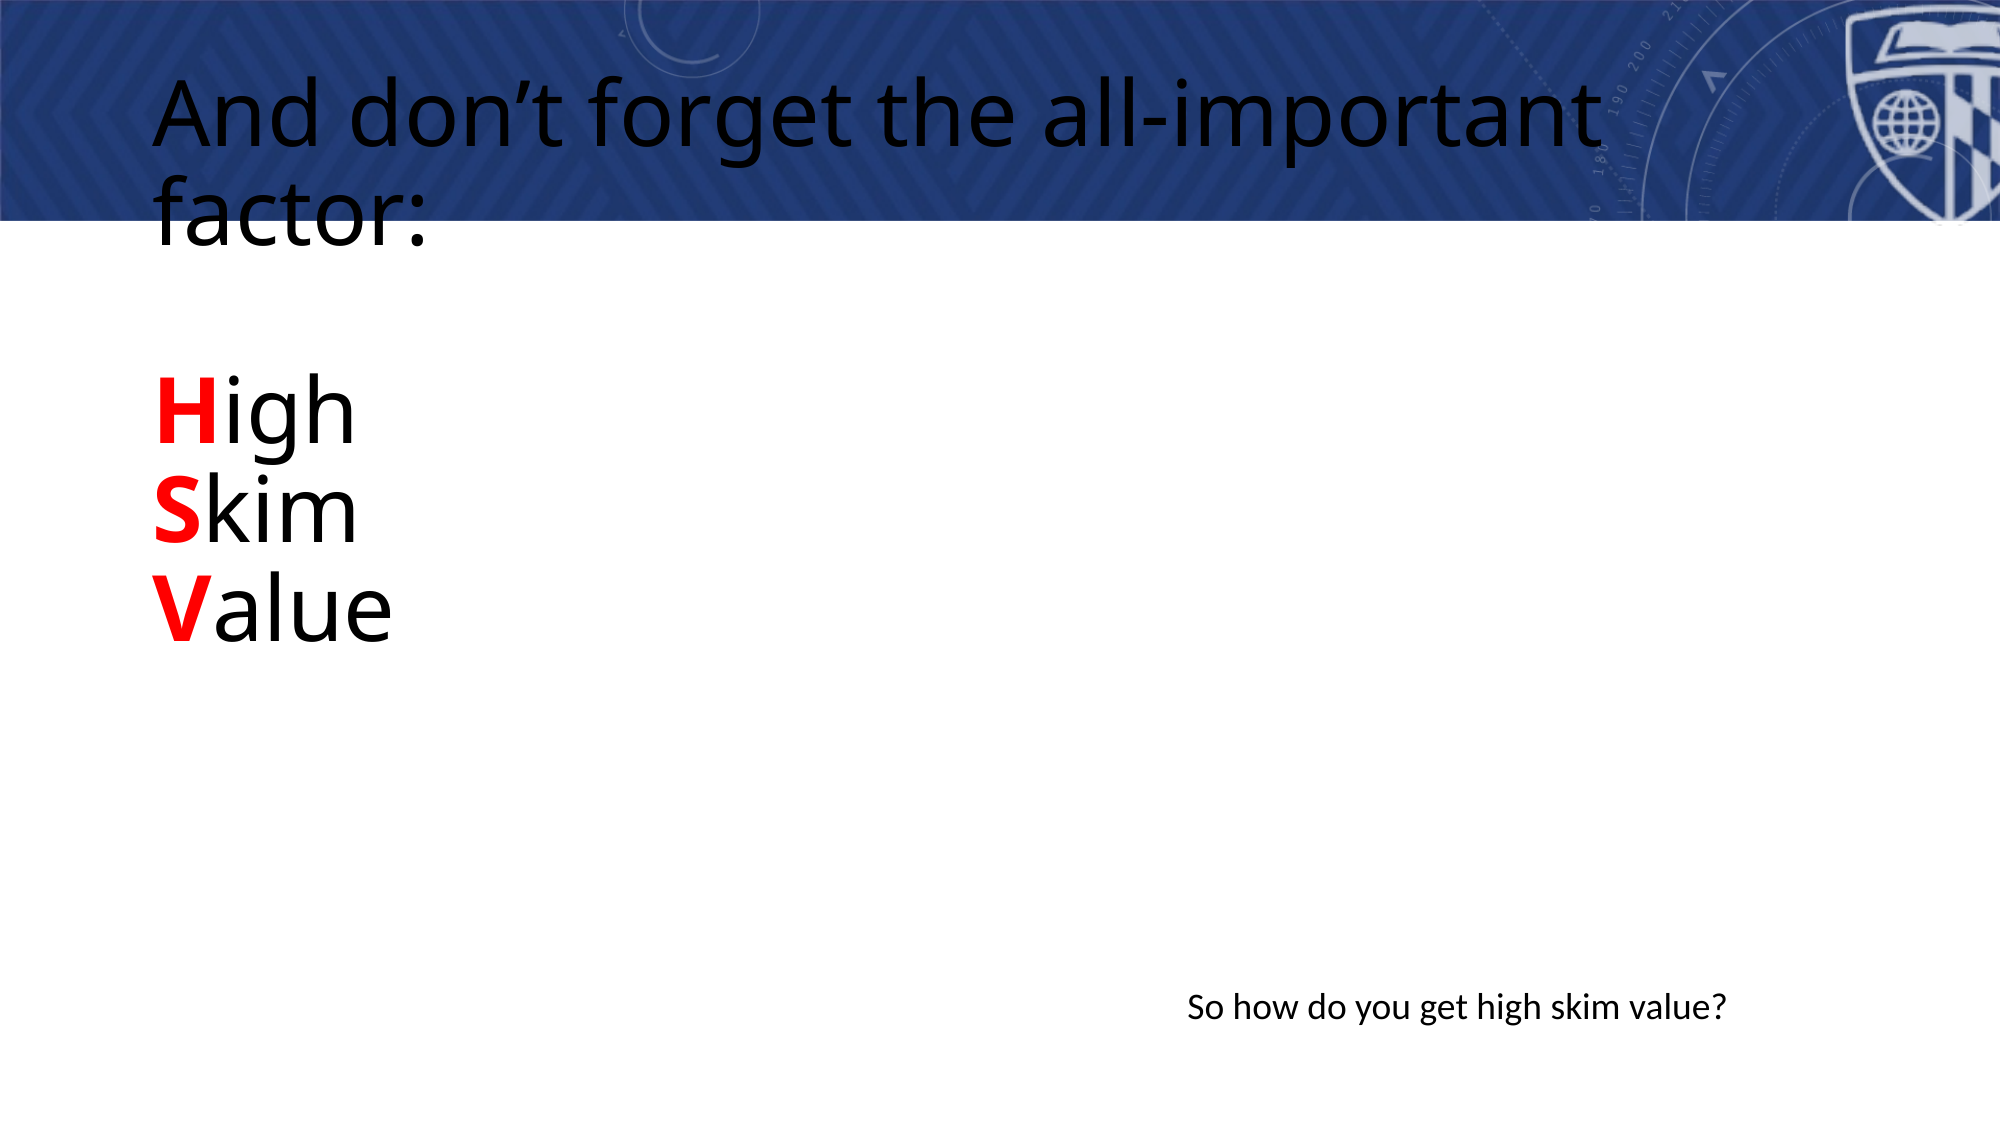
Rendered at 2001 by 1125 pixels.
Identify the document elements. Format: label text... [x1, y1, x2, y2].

picture [0, 0, 2000, 1125]
text_box So how do you get high skim value? [1172, 974, 1744, 1035]
title And don’t forget the all-important factor: High Skim Value [137, 59, 1876, 1005]
